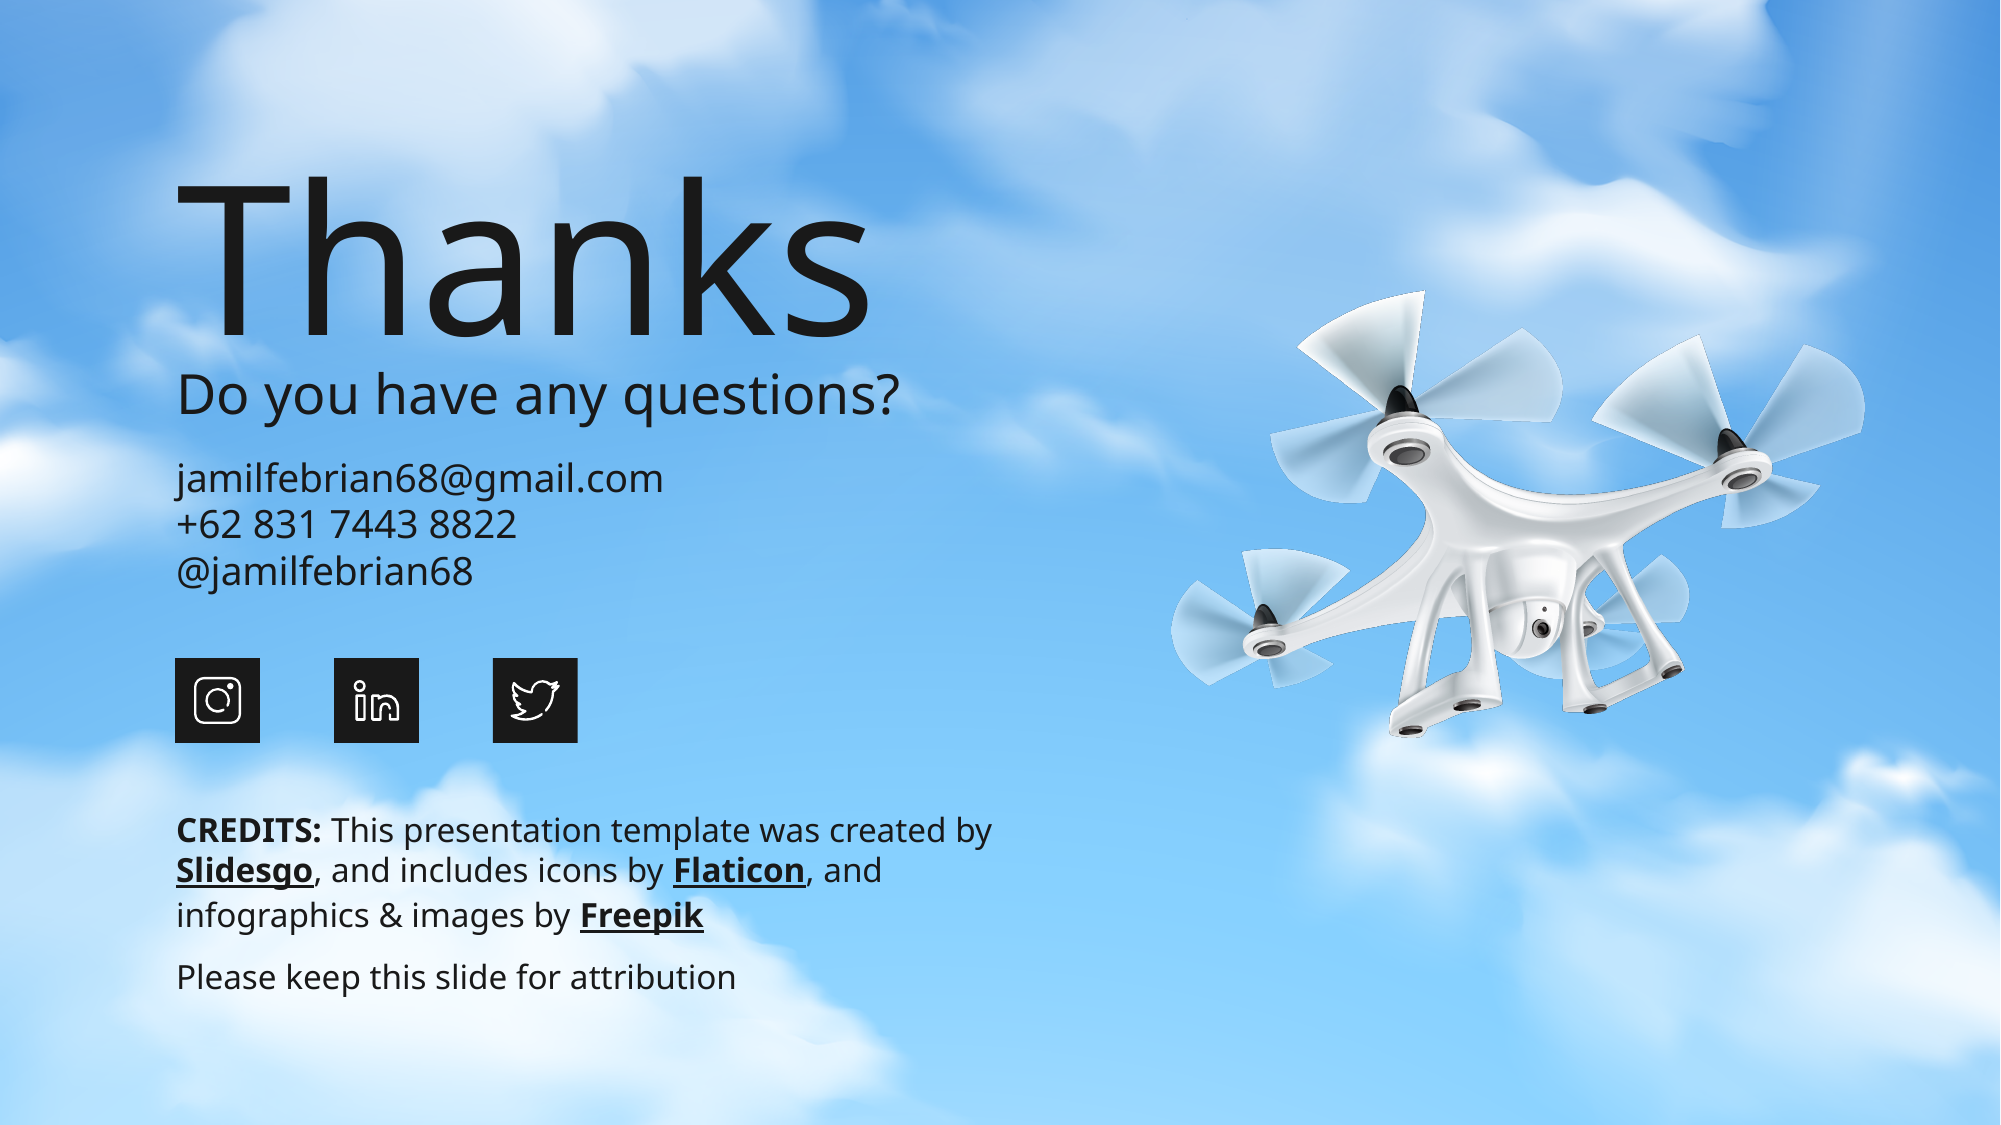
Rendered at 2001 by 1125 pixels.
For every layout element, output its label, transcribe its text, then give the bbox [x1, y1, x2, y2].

title Thanks [156, 107, 1047, 352]
subtitle Do you have any questions? jamilfebrian68@gmail.com +62 831 7443 8822 @jamilfebrian68 [156, 352, 1047, 600]
picture [0, 0, 2001, 1125]
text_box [492, 657, 578, 744]
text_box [333, 657, 420, 744]
text_box Please keep this slide for attribution [156, 947, 1047, 1005]
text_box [174, 657, 261, 744]
